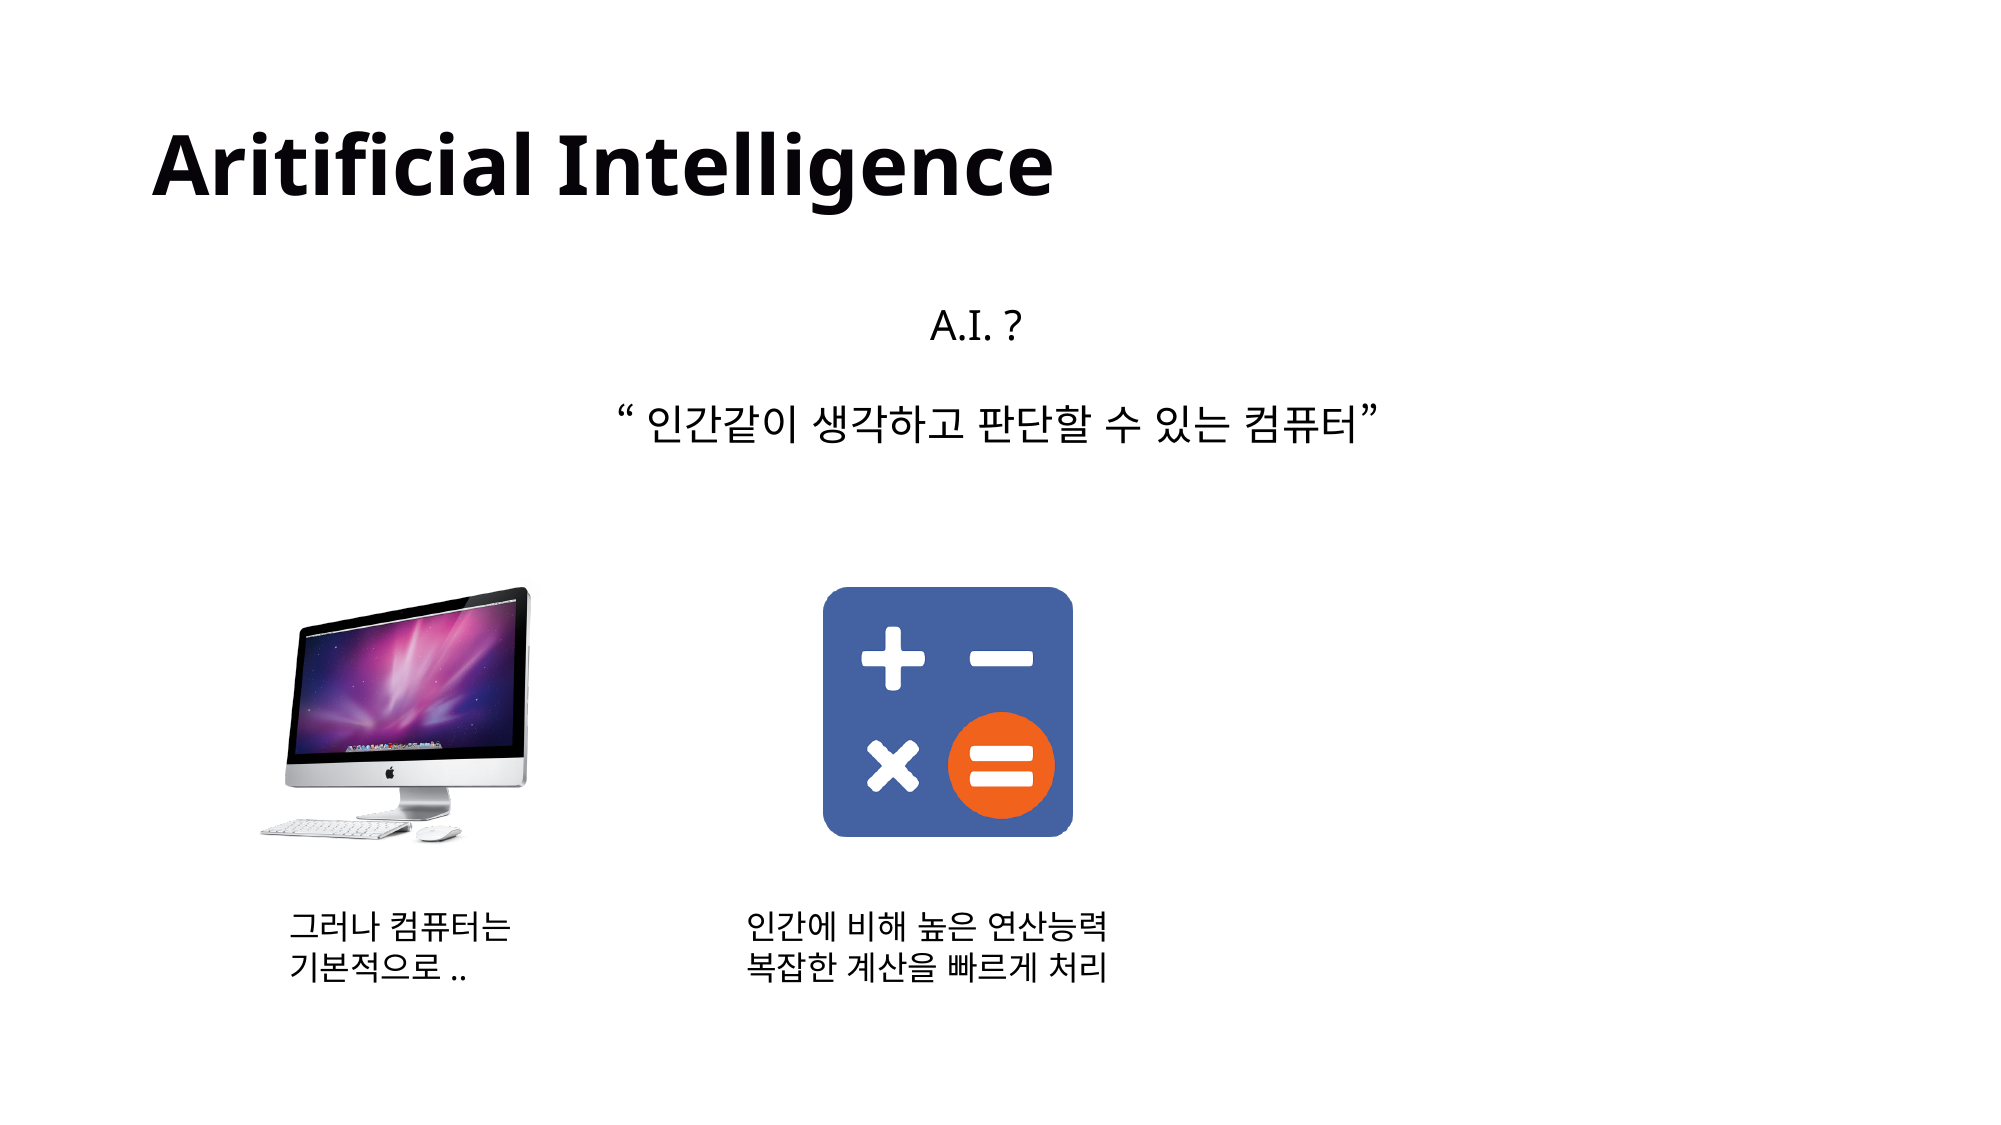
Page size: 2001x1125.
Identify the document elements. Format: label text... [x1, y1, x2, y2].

text_box 인간에 비해 높은 연산능력 복잡한 계산을 빠르게 처리 [740, 900, 1116, 993]
text_box A.I. ? “인간같이 생각하고 판단할 수 있는 컴퓨터” [398, 293, 1598, 455]
picture [193, 579, 609, 845]
picture [823, 587, 1073, 837]
title Aritificial Intelligence [137, 59, 1863, 278]
text_box 그러나 컴퓨터는 기본적으로.. [283, 900, 528, 993]
